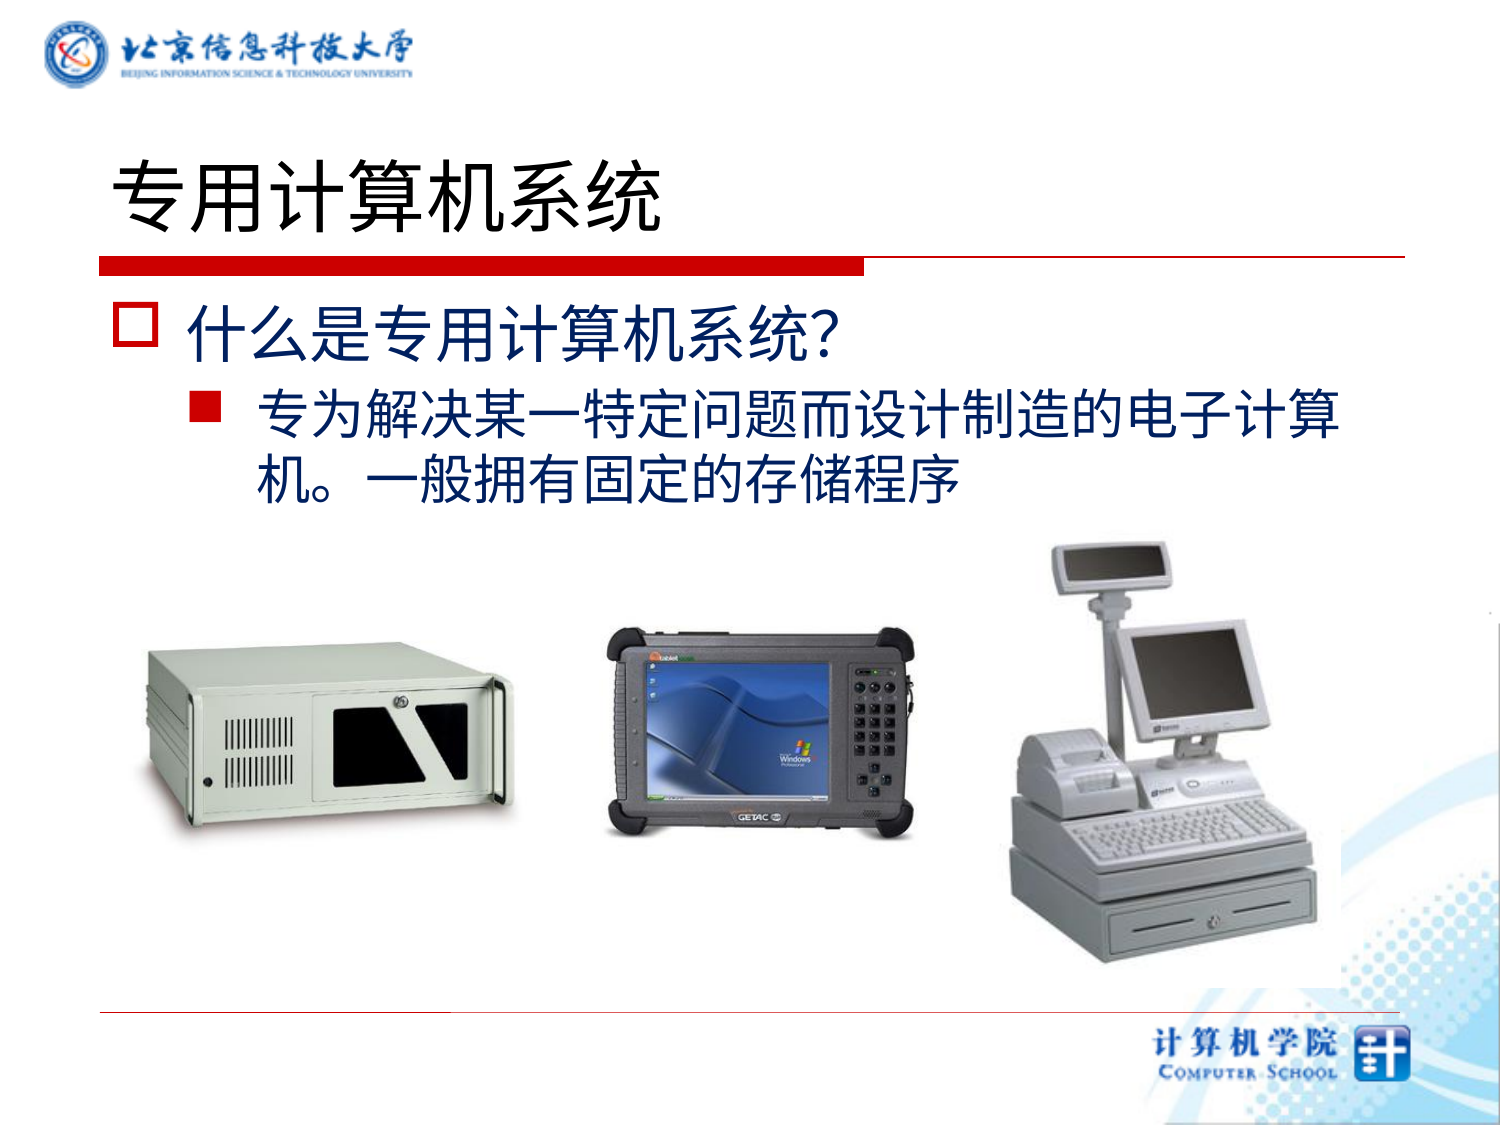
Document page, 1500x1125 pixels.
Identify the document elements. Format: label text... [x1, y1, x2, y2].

title 专用计算机系统 [93, 49, 1407, 250]
list 什么是专用计算机系统？ 专为解决某一特定问题而设计制造的电子计算机。一般拥有固定的存储程序 [92, 287, 1406, 988]
picture [0, 0, 1500, 1125]
